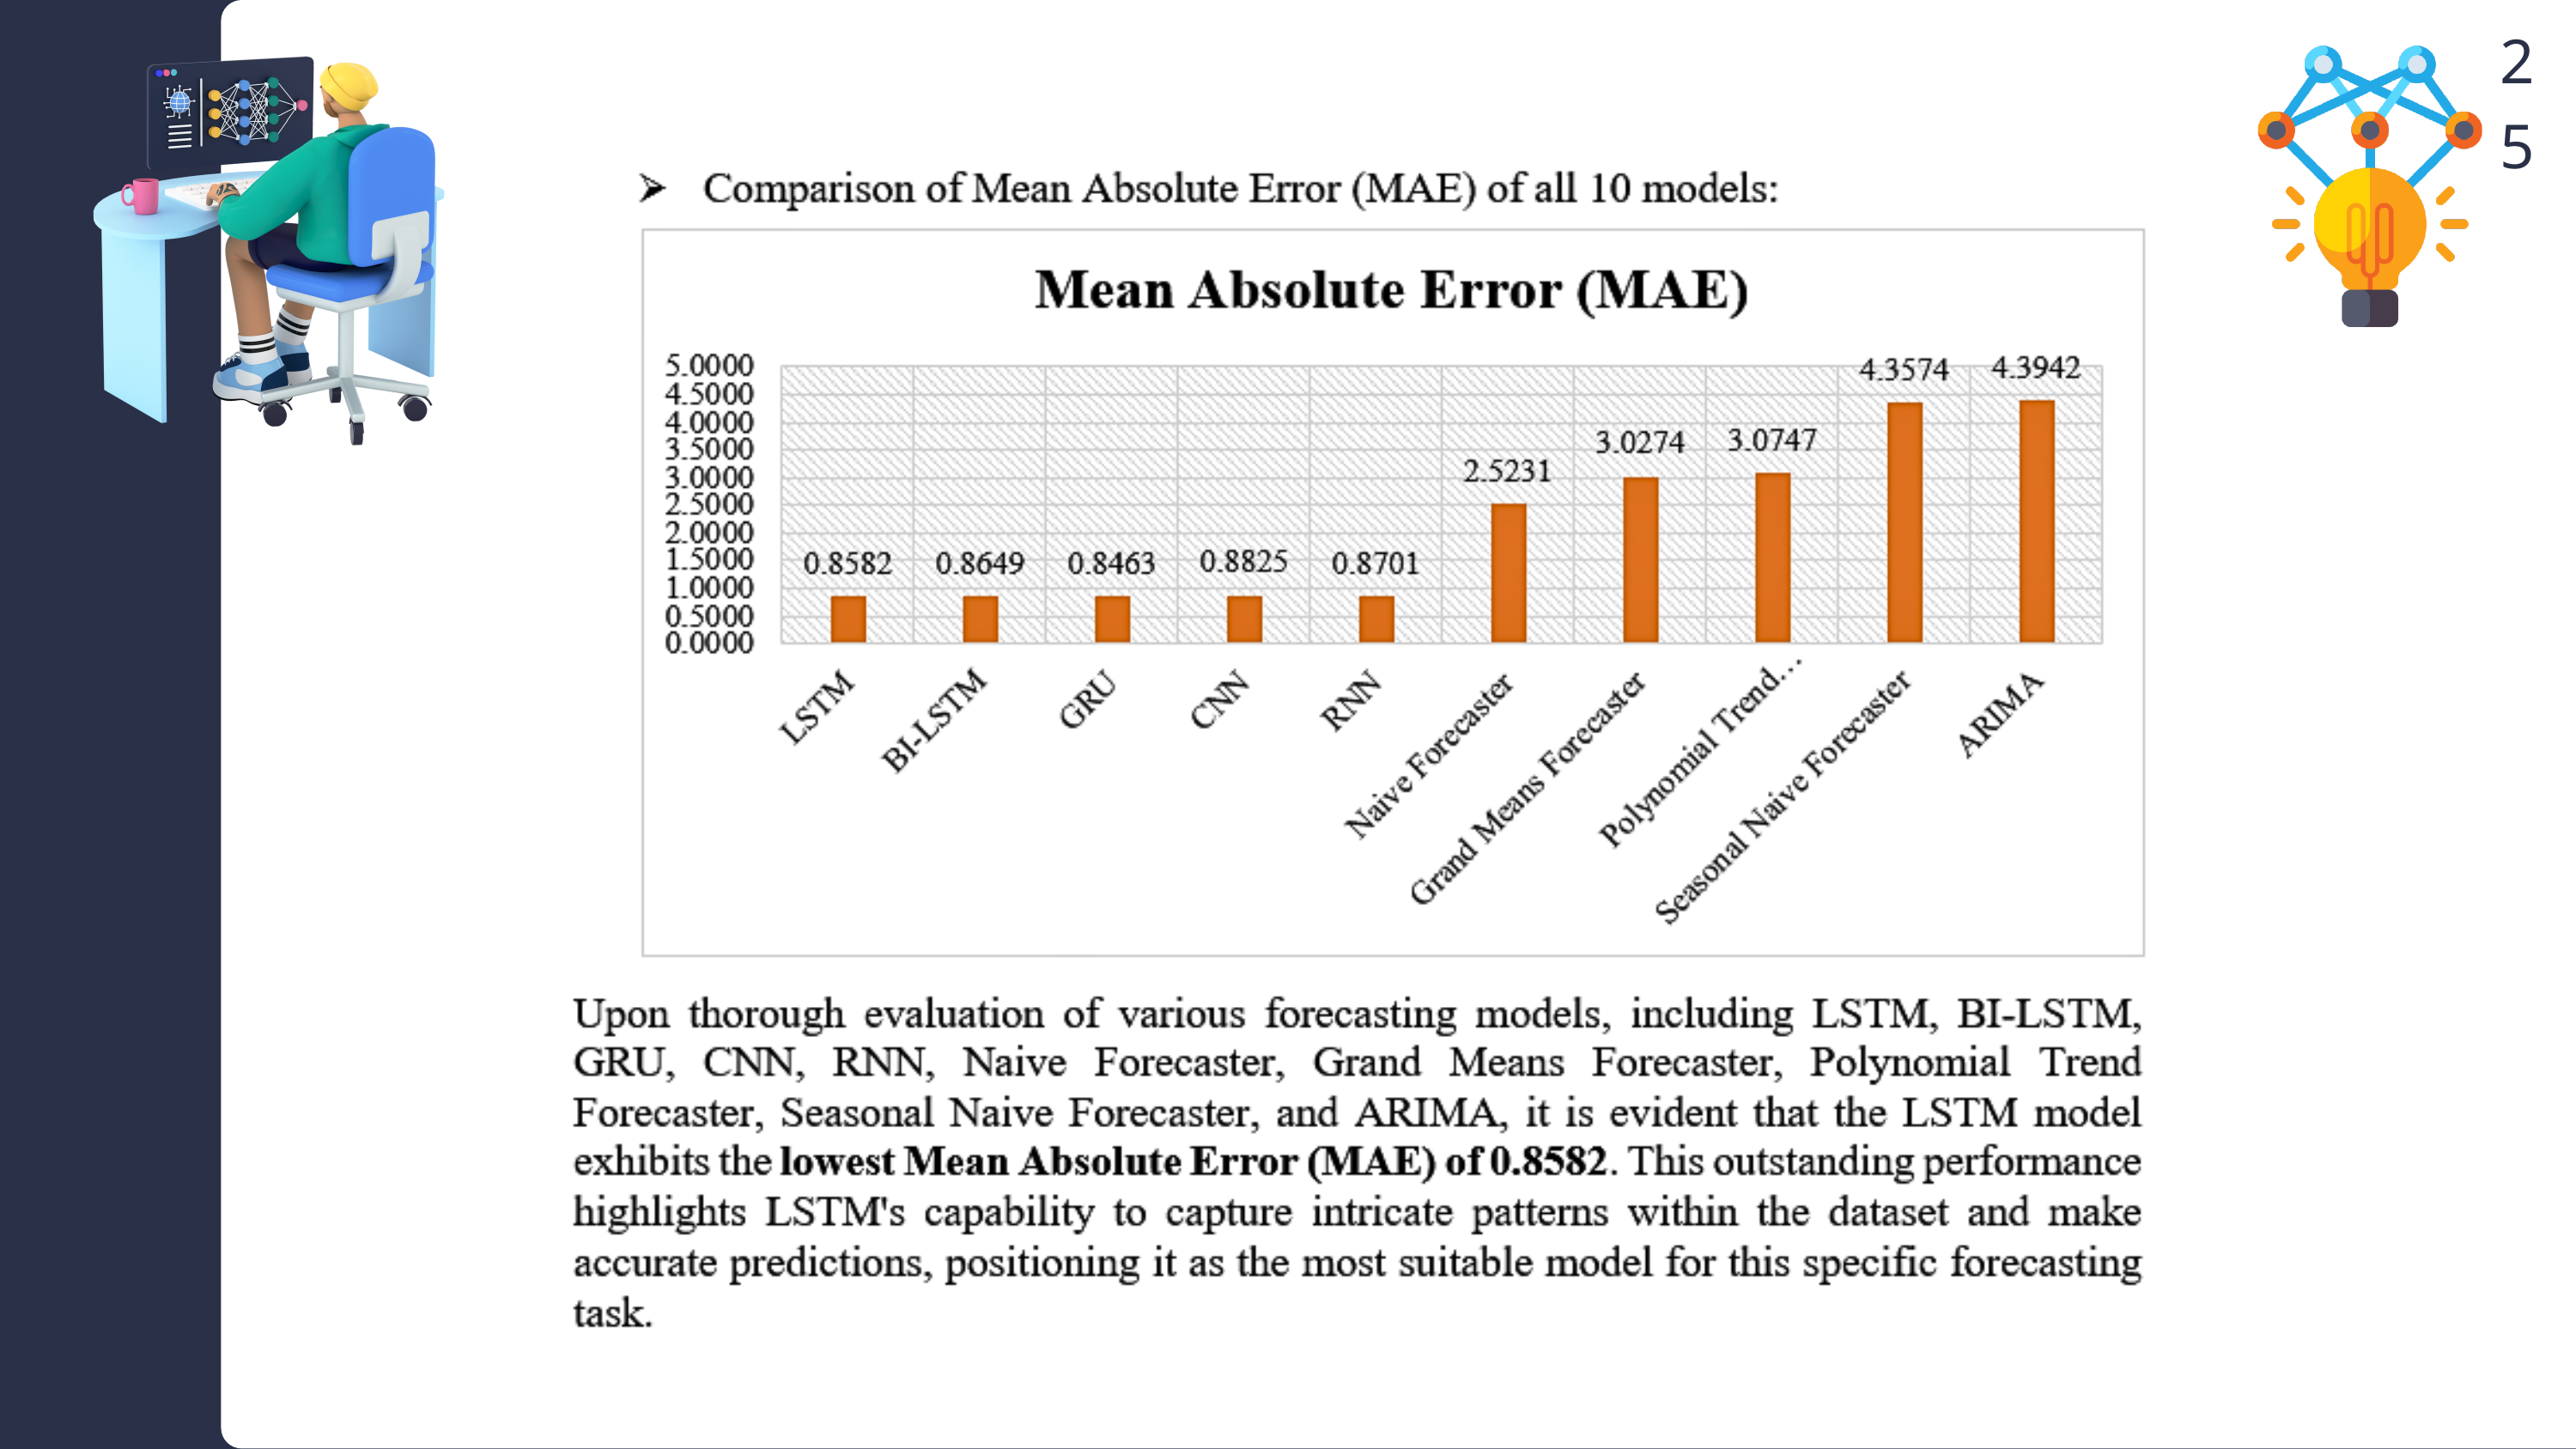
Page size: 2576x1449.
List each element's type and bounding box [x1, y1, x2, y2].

text_box [93, 56, 215, 446]
text_box [221, 0, 2576, 1449]
